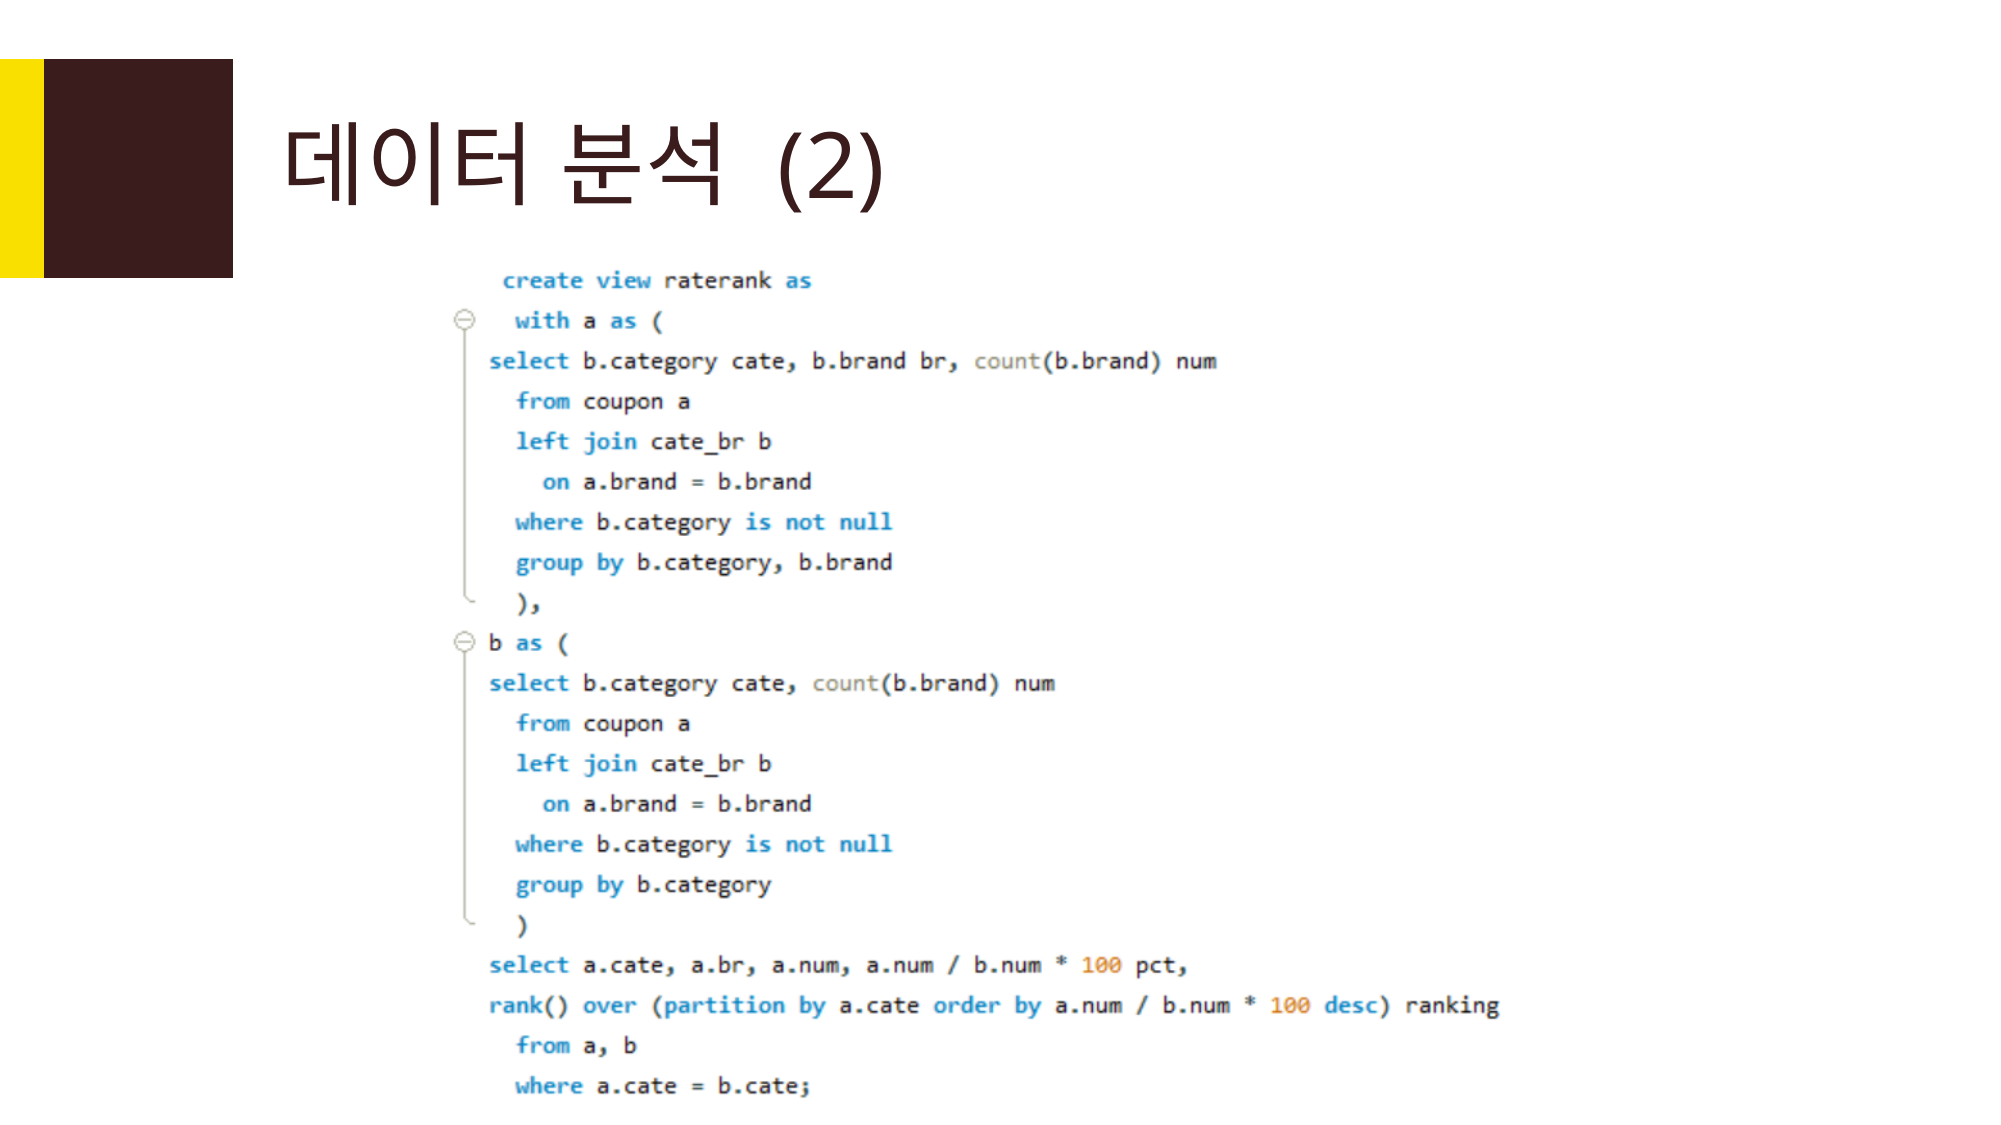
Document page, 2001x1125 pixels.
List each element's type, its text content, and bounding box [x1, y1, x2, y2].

text_box [44, 59, 233, 278]
title 데이터 분석 (2) [266, 59, 1863, 278]
text_box [0, 59, 44, 278]
picture [449, 265, 1522, 1107]
